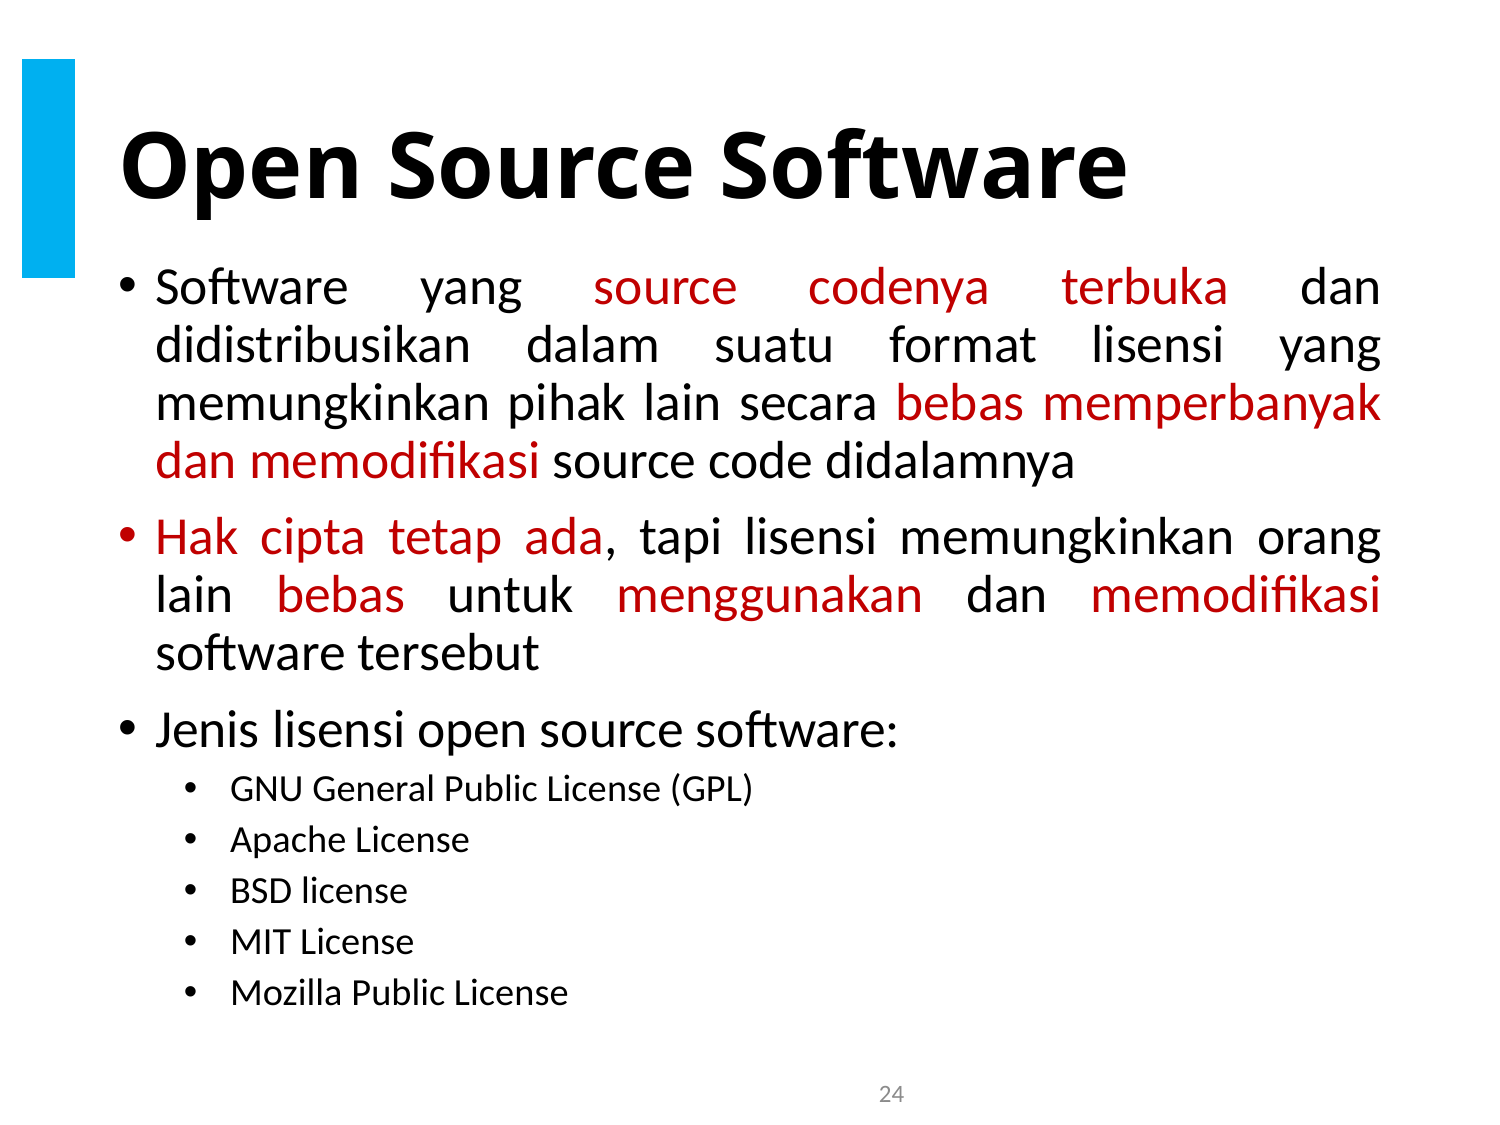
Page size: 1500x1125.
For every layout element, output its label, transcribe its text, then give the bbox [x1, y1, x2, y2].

list Software yang source codenya terbuka dan didistribusikan dalam suatu format lisensi yang memungkinkan pihak lain secara bebas memperbanyak dan memodifikasi source code didalamnya Hak cipta tetap ada, tapi lisensi memungkinkan orang lain bebas untuk menggunakan dan memodifikasi software tersebut Jenis lisensi open source software: GNU General Public License (GPL) Apache License BSD license MIT License Mozilla Public License [103, 250, 1397, 1063]
slide_number 24 [582, 1062, 920, 1123]
title Open Source Software [103, 59, 1397, 250]
